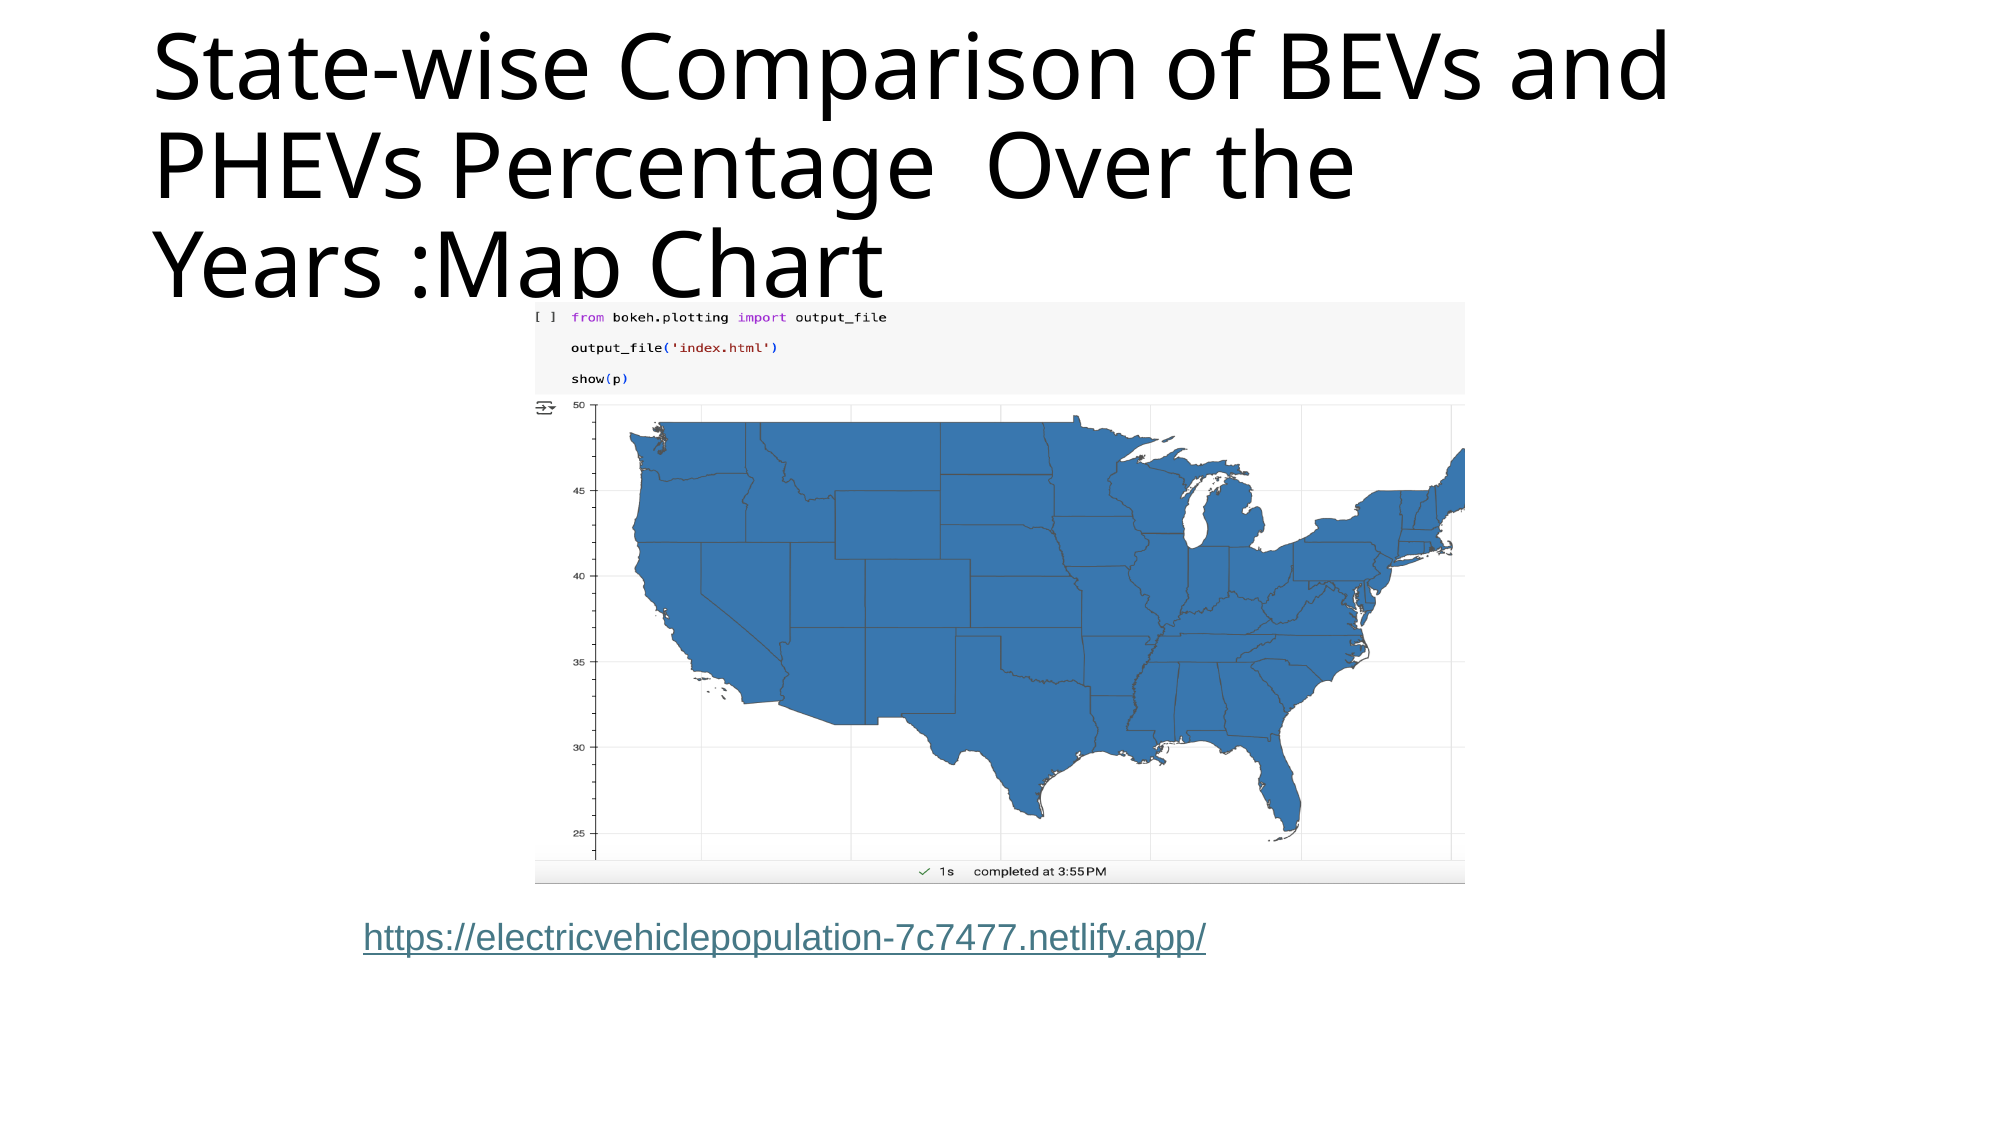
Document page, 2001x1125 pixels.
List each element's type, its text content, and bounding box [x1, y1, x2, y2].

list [534, 298, 1465, 885]
text_box https://electricvehiclepopulation-7c7477.netlify.app/ [348, 905, 1750, 966]
title State-wise Comparison of BEVs and PHEVs Percentage Over the Years :Map Chart [137, 59, 1863, 278]
